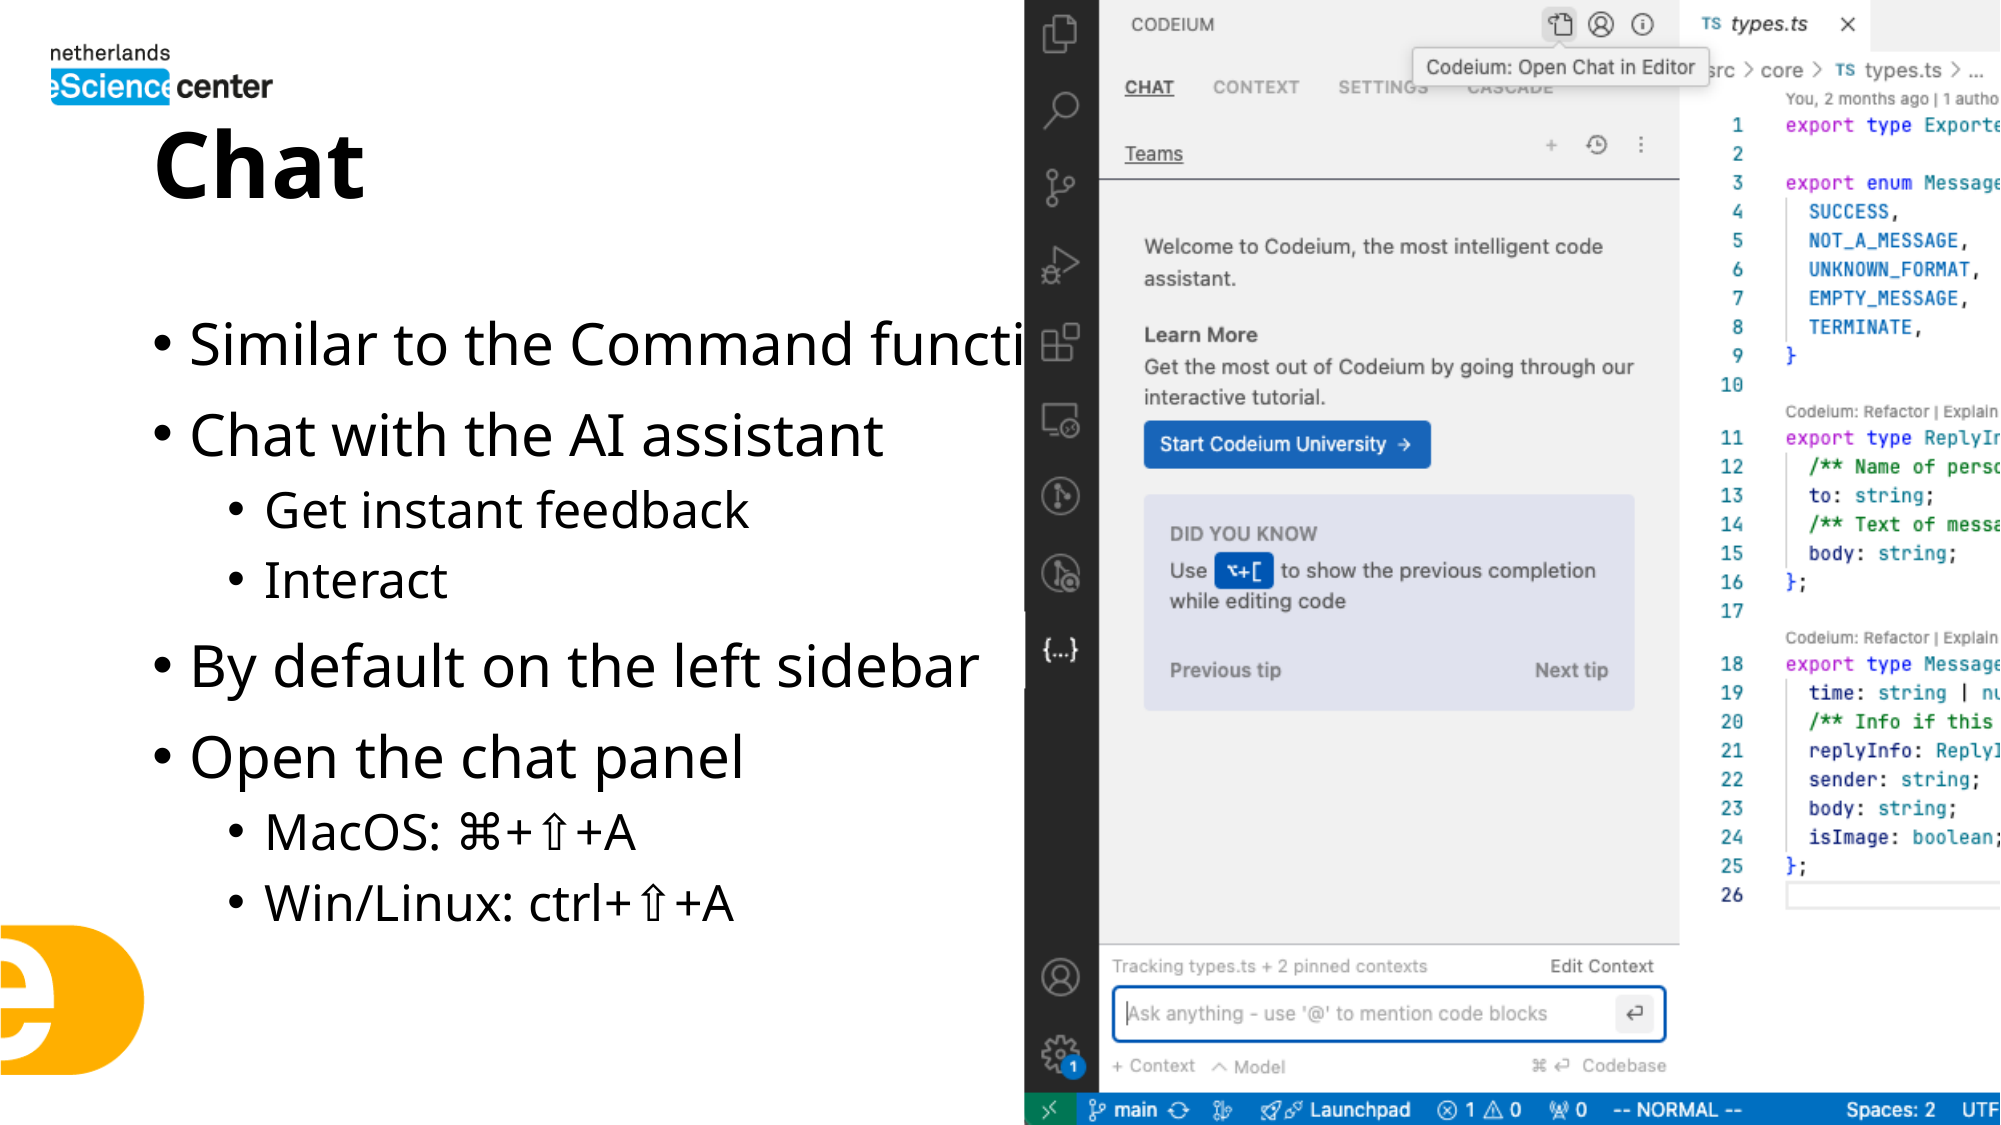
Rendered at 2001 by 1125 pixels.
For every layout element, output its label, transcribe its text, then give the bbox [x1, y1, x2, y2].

picture [0, 0, 2001, 1125]
list Similar to the Command function Chat with the AI assistant Get instant feedback Interact By default on the left sidebar Open the chat panel MacOS: ⌘+⇧+A Win/Linux: ctrl+⇧+A [137, 299, 1024, 1014]
title Chat [137, 59, 1024, 278]
